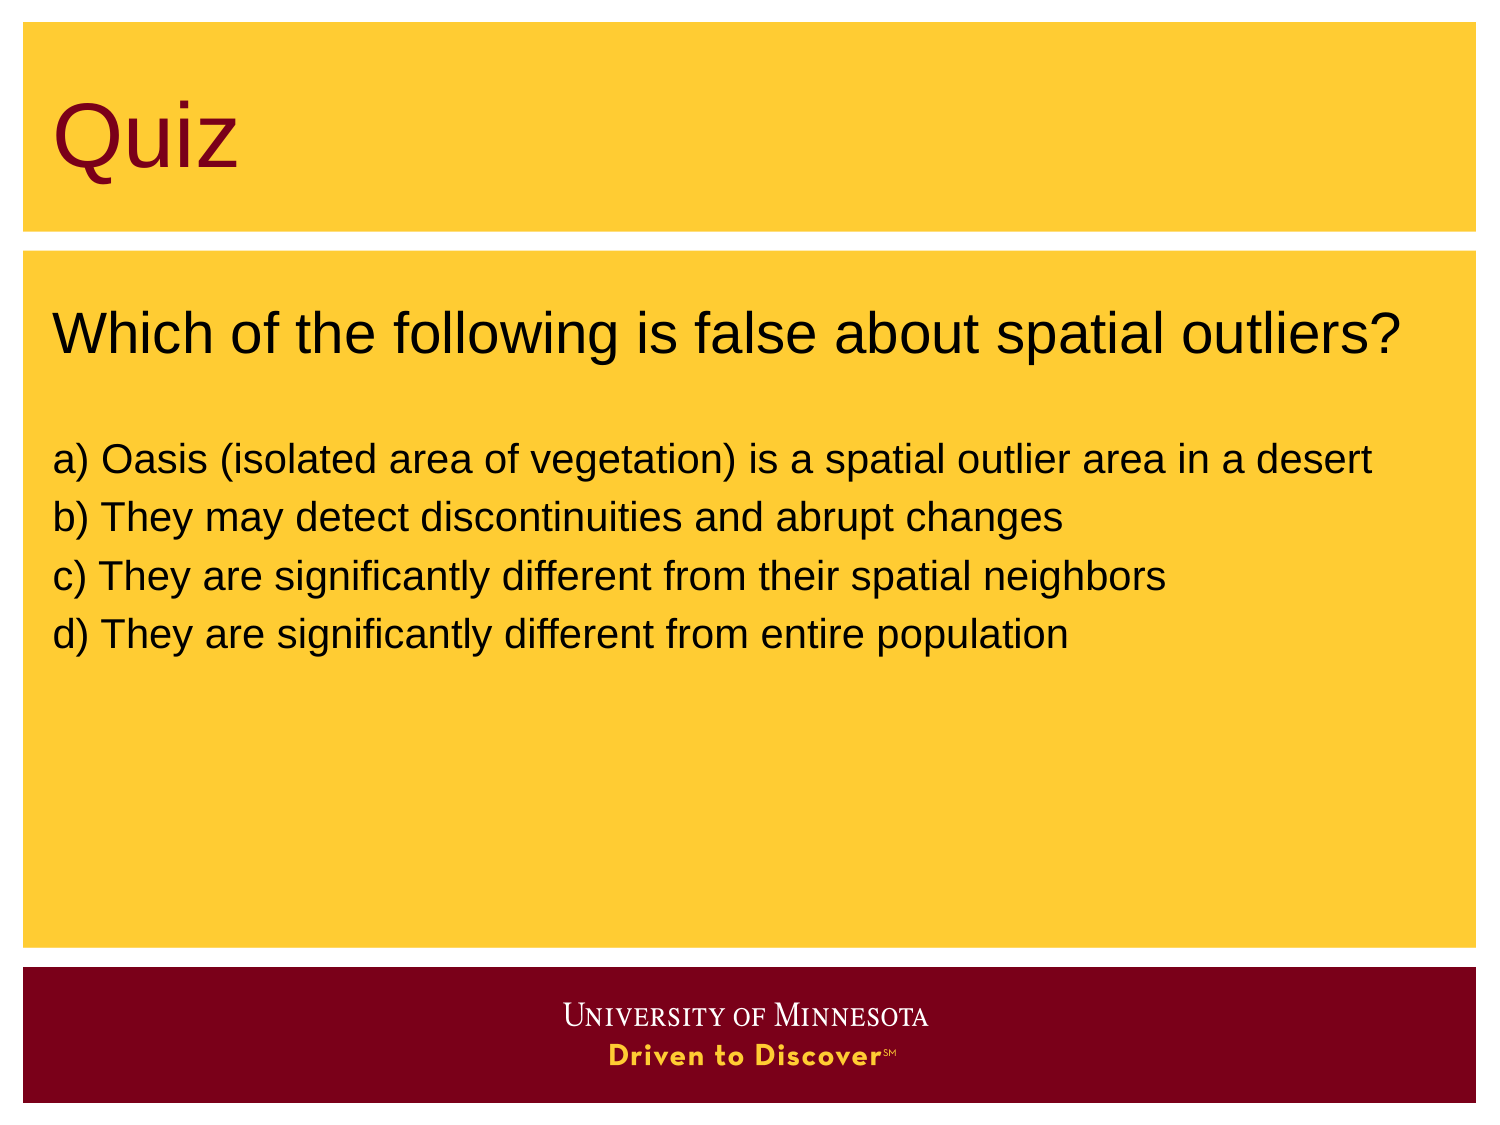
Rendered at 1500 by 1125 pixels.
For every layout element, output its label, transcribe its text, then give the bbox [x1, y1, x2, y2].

picture [23, 22, 1476, 1103]
title Quiz [37, 49, 1451, 213]
list Which of the following is false about spatial outliers? a) Oasis (isolated area of vegetation) is a spatial outlier area in a desert b) They may detect discontinuities and abrupt changes c) They are significantly different from their spatial neighbors d) They are significantly different from entire population [37, 287, 1451, 926]
